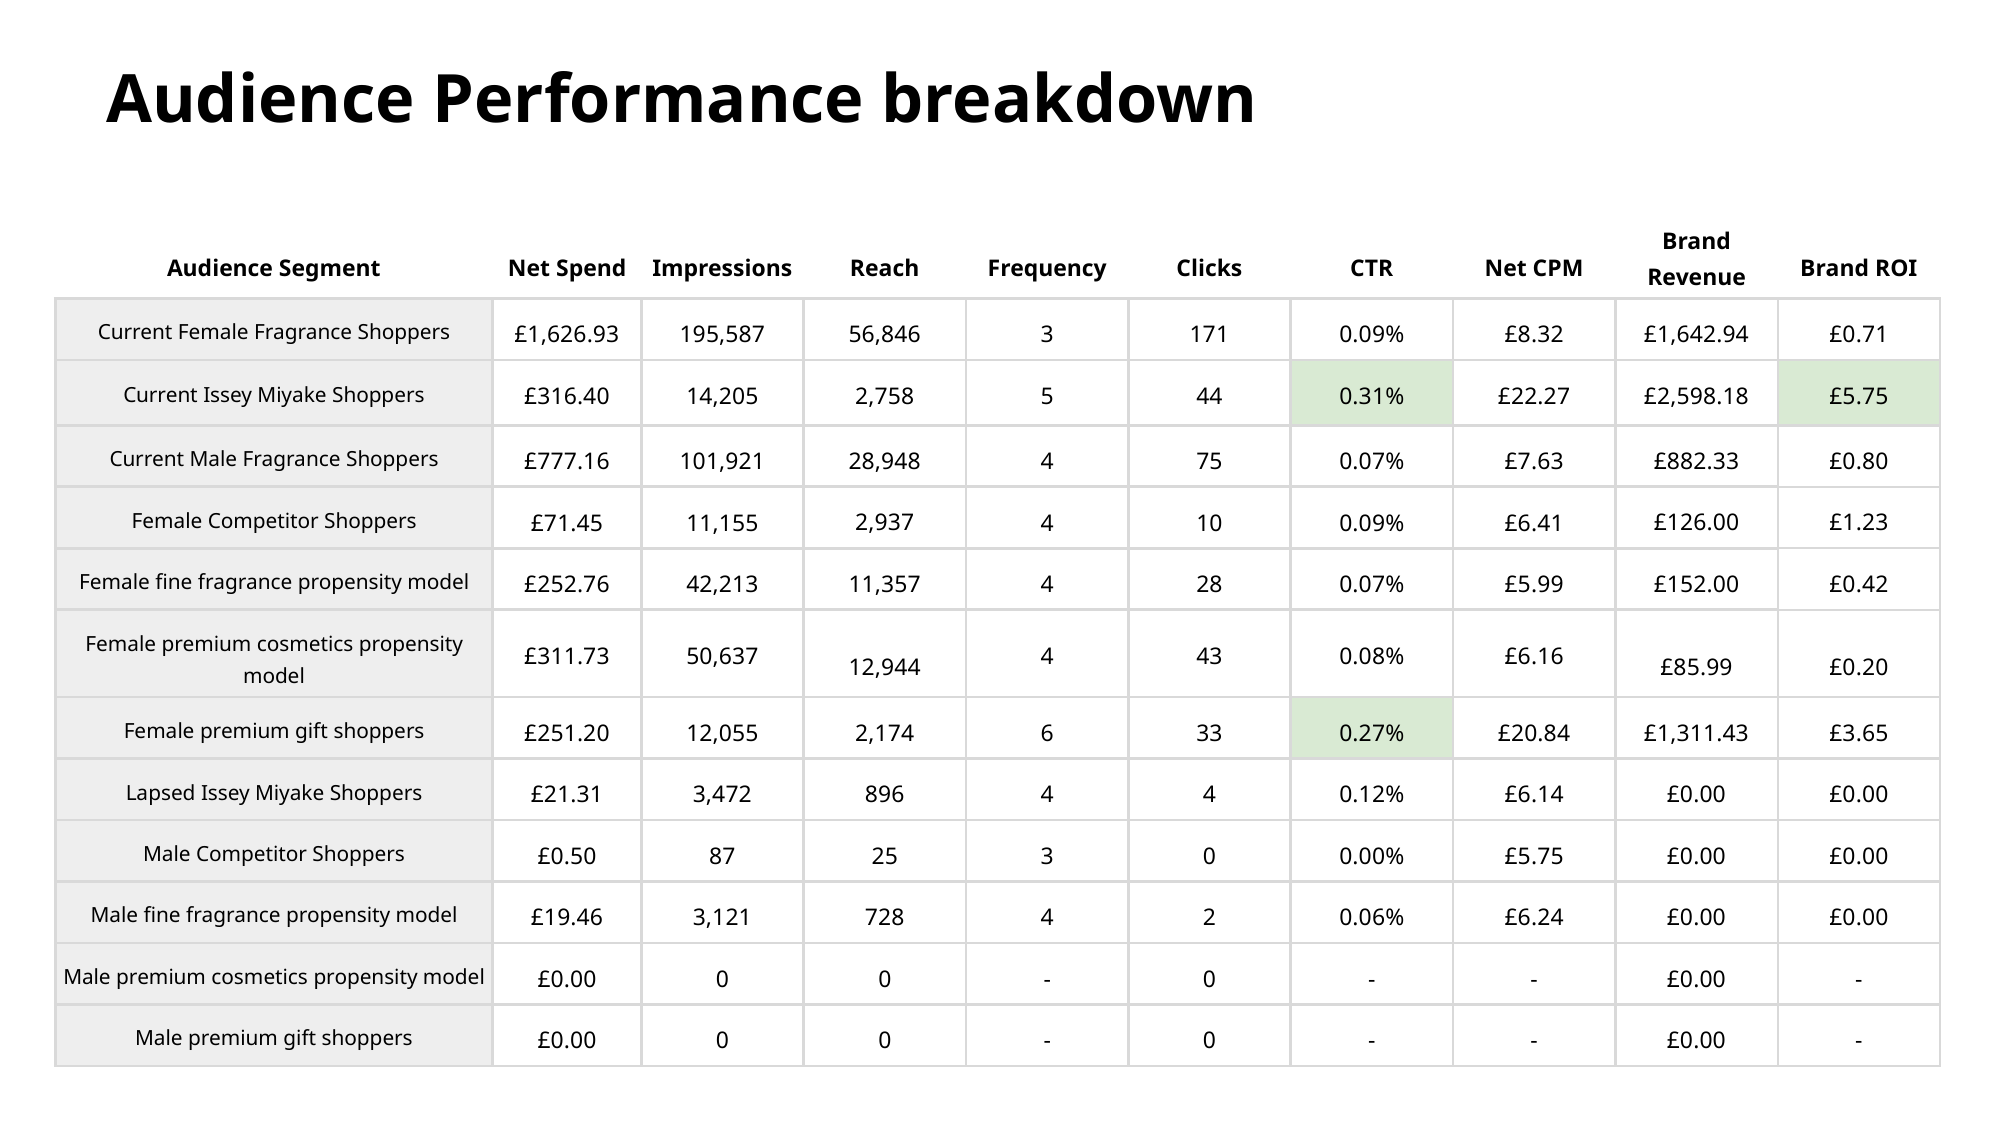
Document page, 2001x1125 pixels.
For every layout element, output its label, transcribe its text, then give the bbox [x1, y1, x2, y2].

table_cell £311.73 [494, 611, 640, 696]
table_cell 4 [967, 760, 1127, 819]
table_cell 5 [967, 361, 1127, 424]
table_cell 0.09% [1292, 300, 1452, 359]
table_cell Male premium cosmetics propensity model [57, 944, 491, 1003]
table_cell - [1292, 944, 1452, 1003]
table_cell 87 [643, 821, 802, 880]
table_cell 0.06% [1292, 883, 1452, 942]
table_cell £1,626.93 [494, 300, 640, 359]
table_cell 728 [805, 883, 965, 942]
table_cell Male fine fragrance propensity model [57, 883, 491, 942]
table_cell £251.20 [494, 698, 640, 757]
table_cell 28,948 [805, 427, 965, 485]
table_cell 4 [967, 488, 1127, 547]
table_cell 43 [1130, 611, 1289, 696]
table_cell £252.76 [494, 550, 640, 608]
table_header Audience Segment [55, 206, 492, 297]
table_cell 195,587 [643, 300, 802, 359]
table_cell £316.40 [494, 361, 640, 424]
table_header Brand Revenue [1616, 206, 1777, 297]
table_cell 4 [1130, 760, 1289, 819]
table_cell 4 [967, 883, 1127, 942]
table_cell Lapsed Issey Miyake Shoppers [57, 760, 491, 819]
table_cell 2,937 [805, 488, 965, 547]
table_cell 0.00% [1292, 821, 1452, 880]
table_cell £85.99 [1617, 611, 1777, 696]
table_cell 0 [1130, 1006, 1289, 1065]
table_header Frequency [967, 206, 1128, 297]
table_cell 12,944 [805, 611, 965, 696]
table_cell £71.45 [494, 488, 640, 547]
table_cell £0.80 [1779, 427, 1939, 486]
table_cell 0.12% [1292, 760, 1452, 819]
table_header Impressions [642, 206, 803, 297]
table_cell £2,598.18 [1617, 361, 1777, 424]
table_cell 2,174 [805, 698, 965, 757]
table_header Net CPM [1454, 206, 1615, 297]
table_cell £0.20 [1779, 611, 1939, 696]
table_cell £0.00 [1617, 821, 1777, 880]
table_cell £5.99 [1454, 550, 1614, 608]
table_cell Current Issey Miyake Shoppers [57, 361, 491, 424]
table_cell 11,155 [643, 488, 802, 547]
table_cell £0.71 [1779, 300, 1939, 359]
table_cell - [1292, 1006, 1452, 1065]
table_cell 0 [805, 944, 965, 1003]
table_cell £1,311.43 [1617, 698, 1777, 757]
table_cell 14,205 [643, 361, 802, 424]
table_cell 0.07% [1292, 427, 1452, 485]
table_header Brand ROI [1778, 206, 1940, 297]
table_cell Female premium cosmetics propensity model [57, 611, 491, 696]
table_cell - [967, 944, 1127, 1003]
table_cell 11,357 [805, 550, 965, 608]
table_cell Male Competitor Shoppers [57, 821, 491, 880]
table_cell 3 [967, 821, 1127, 880]
table_cell £20.84 [1454, 698, 1614, 757]
table_cell £0.00 [1779, 883, 1939, 942]
table_cell Current Male Fragrance Shoppers [57, 427, 491, 485]
table_cell - [967, 1006, 1127, 1065]
table_cell 2,758 [805, 361, 965, 424]
title Audience Performance breakdown [106, 65, 1468, 206]
table_cell 75 [1130, 427, 1289, 485]
table_cell 0 [805, 1006, 965, 1065]
table_cell - [1454, 944, 1614, 1003]
table_cell £0.00 [494, 1006, 640, 1065]
table_cell - [1454, 1006, 1614, 1065]
table_cell £152.00 [1617, 550, 1777, 608]
table_cell Female Competitor Shoppers [57, 488, 491, 547]
table_cell - [1779, 944, 1939, 1003]
table_cell £882.33 [1617, 427, 1777, 485]
table_cell Female premium gift shoppers [57, 698, 491, 757]
table_cell 171 [1130, 300, 1289, 359]
table_cell £0.00 [1779, 760, 1939, 819]
table_cell 0 [643, 944, 802, 1003]
table_header Clicks [1129, 206, 1290, 297]
table_cell £1,642.94 [1617, 300, 1777, 359]
table_cell 3 [967, 300, 1127, 359]
table_cell £0.00 [1617, 944, 1777, 1003]
table_cell £0.00 [1779, 821, 1939, 880]
table_cell £777.16 [494, 427, 640, 485]
table_cell £6.16 [1454, 611, 1614, 696]
table_cell £0.00 [1617, 1006, 1777, 1065]
table_cell £8.32 [1454, 300, 1614, 359]
table_cell £1.23 [1779, 488, 1939, 547]
table_cell 33 [1130, 698, 1289, 757]
table_cell 2 [1130, 883, 1289, 942]
table_cell Male premium gift shoppers [57, 1006, 491, 1065]
table_cell £0.50 [494, 821, 640, 880]
table_cell £3.65 [1779, 698, 1939, 757]
table_cell £0.00 [494, 944, 640, 1003]
table_cell £7.63 [1454, 427, 1614, 485]
table_cell 56,846 [805, 300, 965, 359]
table_cell 0 [1130, 944, 1289, 1003]
table_cell 101,921 [643, 427, 802, 485]
table_cell 0.07% [1292, 550, 1452, 608]
table_cell £6.14 [1454, 760, 1614, 819]
table_cell £0.00 [1617, 760, 1777, 819]
table_cell 0.08% [1292, 611, 1452, 696]
table_cell 0 [1130, 821, 1289, 880]
table_cell 28 [1130, 550, 1289, 608]
table_cell 0.27% [1292, 698, 1452, 757]
table_header Reach [804, 206, 965, 297]
table_cell £22.27 [1454, 361, 1614, 424]
table_cell Current Female Fragrance Shoppers [57, 300, 491, 359]
table_cell - [1779, 1006, 1939, 1065]
table_cell 10 [1130, 488, 1289, 547]
table_cell £5.75 [1454, 821, 1614, 880]
table_cell £21.31 [494, 760, 640, 819]
table_cell 0.31% [1292, 361, 1452, 424]
table_cell £19.46 [494, 883, 640, 942]
table_cell 0 [643, 1006, 802, 1065]
table_cell 3,472 [643, 760, 802, 819]
table_cell £0.00 [1617, 883, 1777, 942]
table_cell 25 [805, 821, 965, 880]
table_cell 4 [967, 427, 1127, 485]
table_cell 4 [967, 550, 1127, 608]
table_cell 0.09% [1292, 488, 1452, 547]
table_cell £6.41 [1454, 488, 1614, 547]
table_cell 4 [967, 611, 1127, 696]
table_cell 6 [967, 698, 1127, 757]
table_cell £6.24 [1454, 883, 1614, 942]
table_cell £5.75 [1779, 361, 1939, 424]
table_cell 50,637 [643, 611, 802, 696]
table_header CTR [1291, 206, 1452, 297]
table_cell 3,121 [643, 883, 802, 942]
table_cell £126.00 [1617, 488, 1777, 547]
table_cell 896 [805, 760, 965, 819]
table_cell Female fine fragrance propensity model [57, 550, 491, 608]
table_cell 12,055 [643, 698, 802, 757]
table_cell 42,213 [643, 550, 802, 608]
table_cell 44 [1130, 361, 1289, 424]
table_header Net Spend [493, 206, 641, 297]
table_cell £0.42 [1779, 549, 1939, 609]
